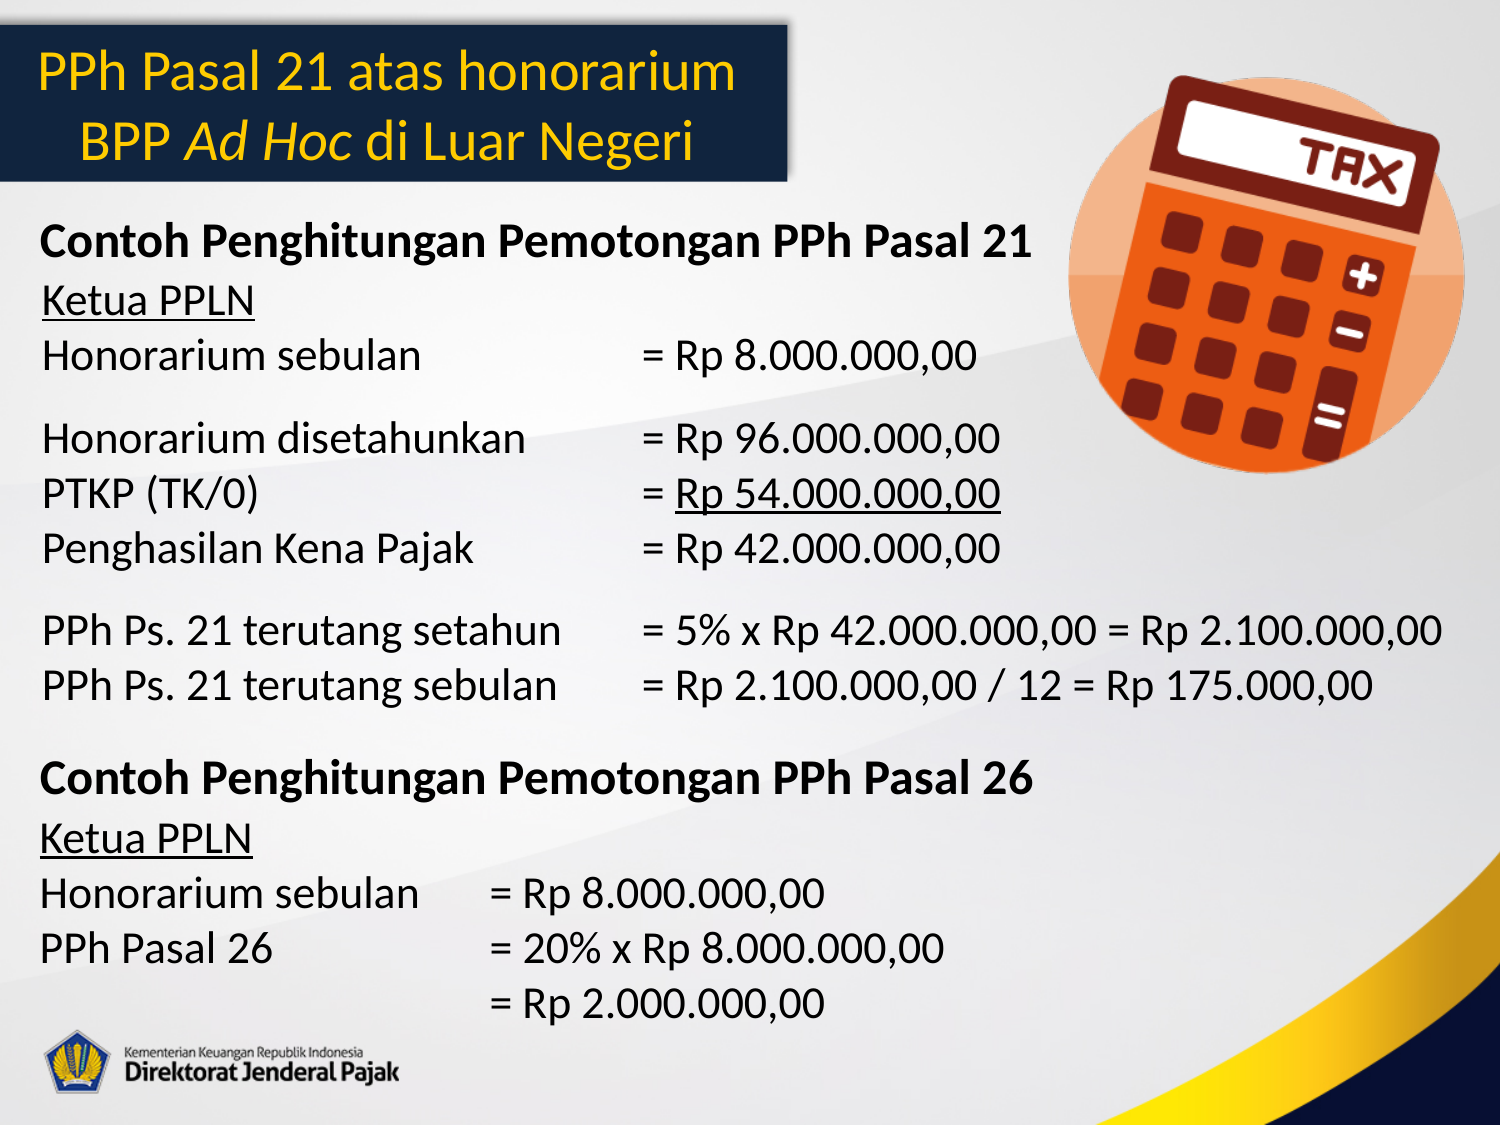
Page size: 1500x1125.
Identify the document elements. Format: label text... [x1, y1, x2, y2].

text_box PPh Pasal 21 atas honorarium BPP Ad Hoc di Luar Negeri [0, 24, 788, 182]
text_box Contoh Penghitungan Pemotongan PPh Pasal 26 [25, 736, 1049, 812]
text_box Contoh Penghitungan Pemotongan PPh Pasal 21 [25, 199, 1049, 275]
text_box Ketua PPLN Honorarium sebulan = Rp 8.000.000,00 Honorarium disetahunkan = Rp 96.000.000,00 PTKP (TK/0) = Rp 54.000.000,00 Penghasilan Kena Pajak = Rp 42.000.000,00 PPh Ps. 21 terutang setahun = 5% x Rp 42.000.000,00 = Rp 2.100.000,00 PPh Ps. 21 terutang sebulan = Rp 2.100.000,00 / 12 = Rp 175.000,00 [27, 262, 1459, 717]
picture [0, 0, 1500, 1125]
text_box Ketua PPLN Honorarium sebulan = Rp 8.000.000,00 PPh Pasal 26 = 20% x Rp 8.000.000,00 = Rp 2.000.000,00 [24, 799, 960, 1035]
